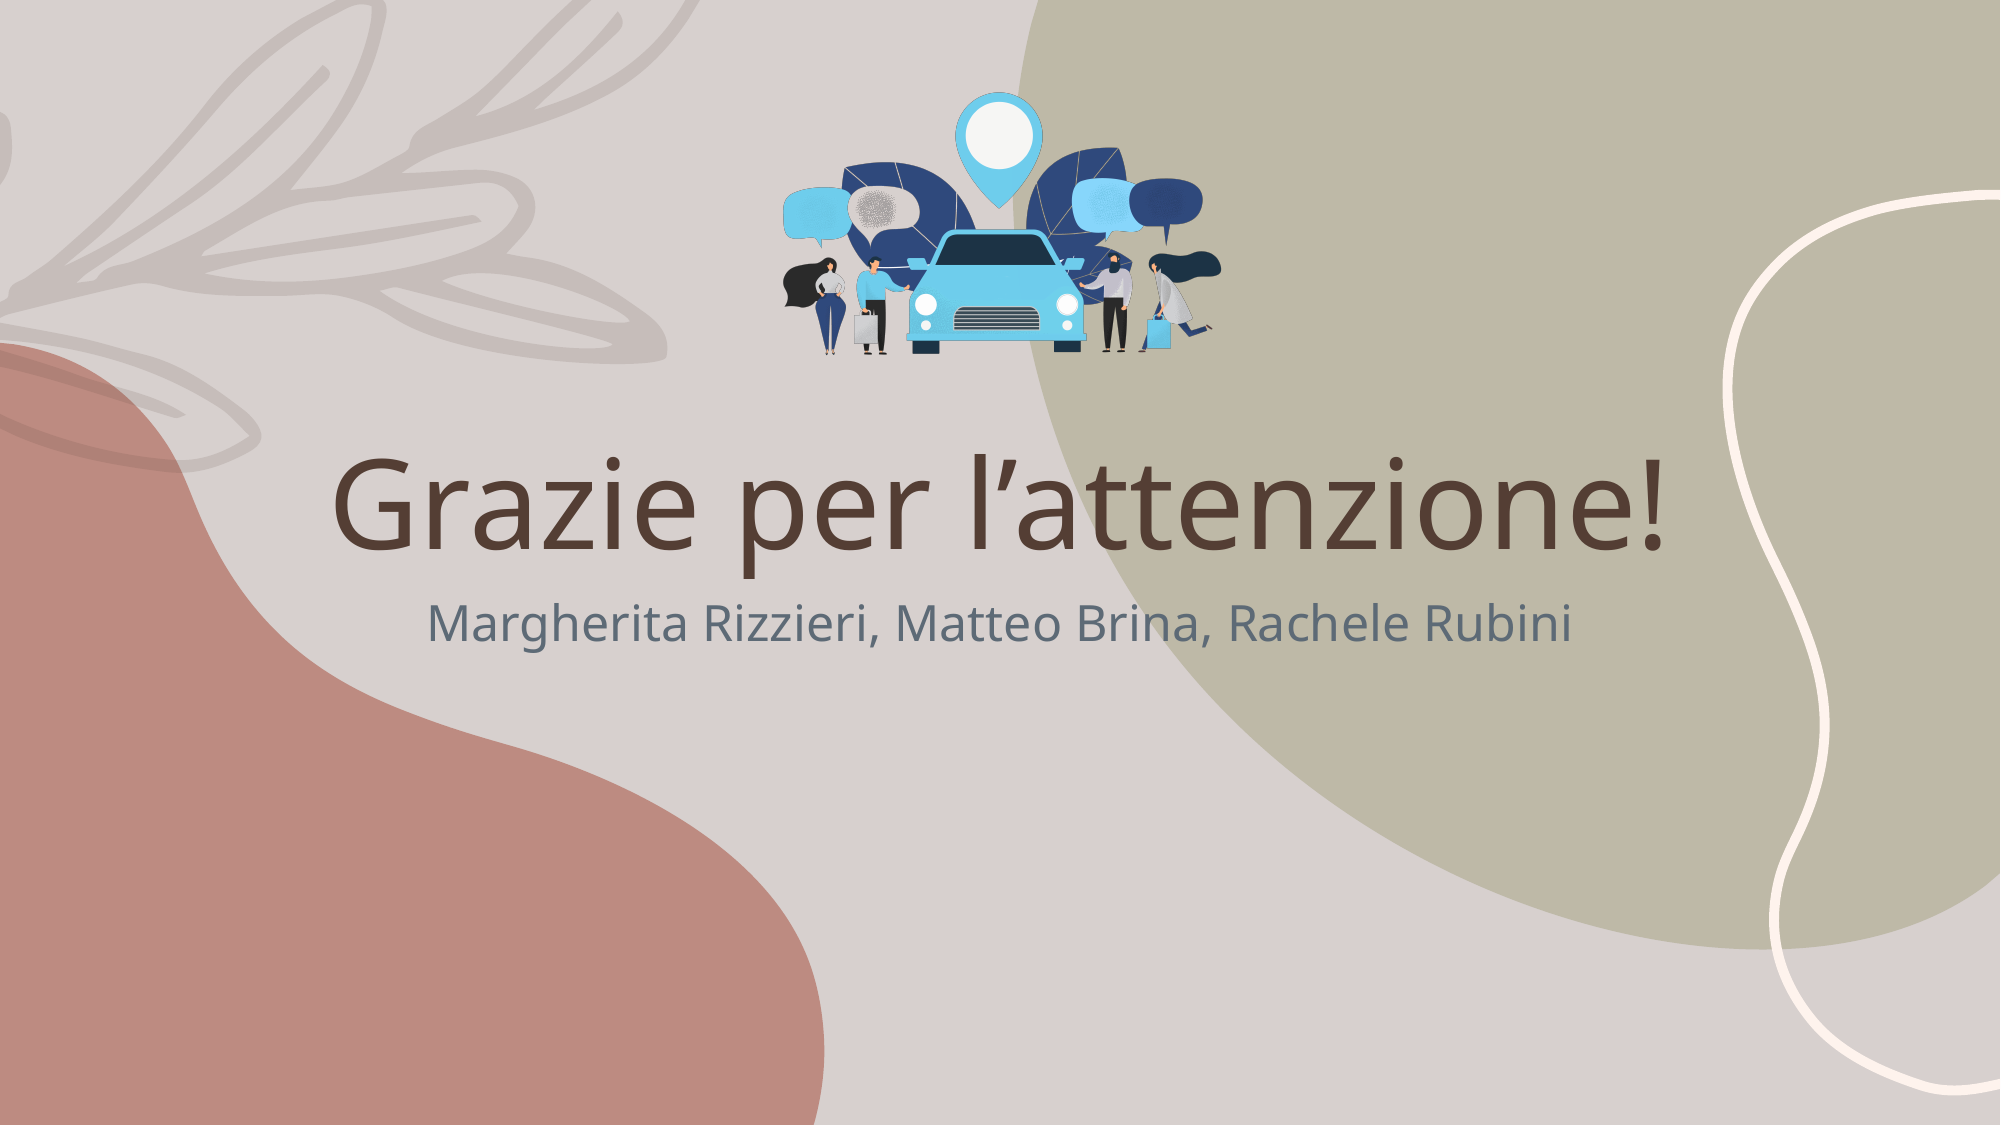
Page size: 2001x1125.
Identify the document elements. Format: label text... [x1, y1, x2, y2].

title Grazie per l’attenzione! [249, 412, 1750, 584]
subtitle Margherita Rizzieri, Matteo Brina, Rachele Rubini [249, 590, 1750, 863]
picture [746, 47, 1254, 408]
